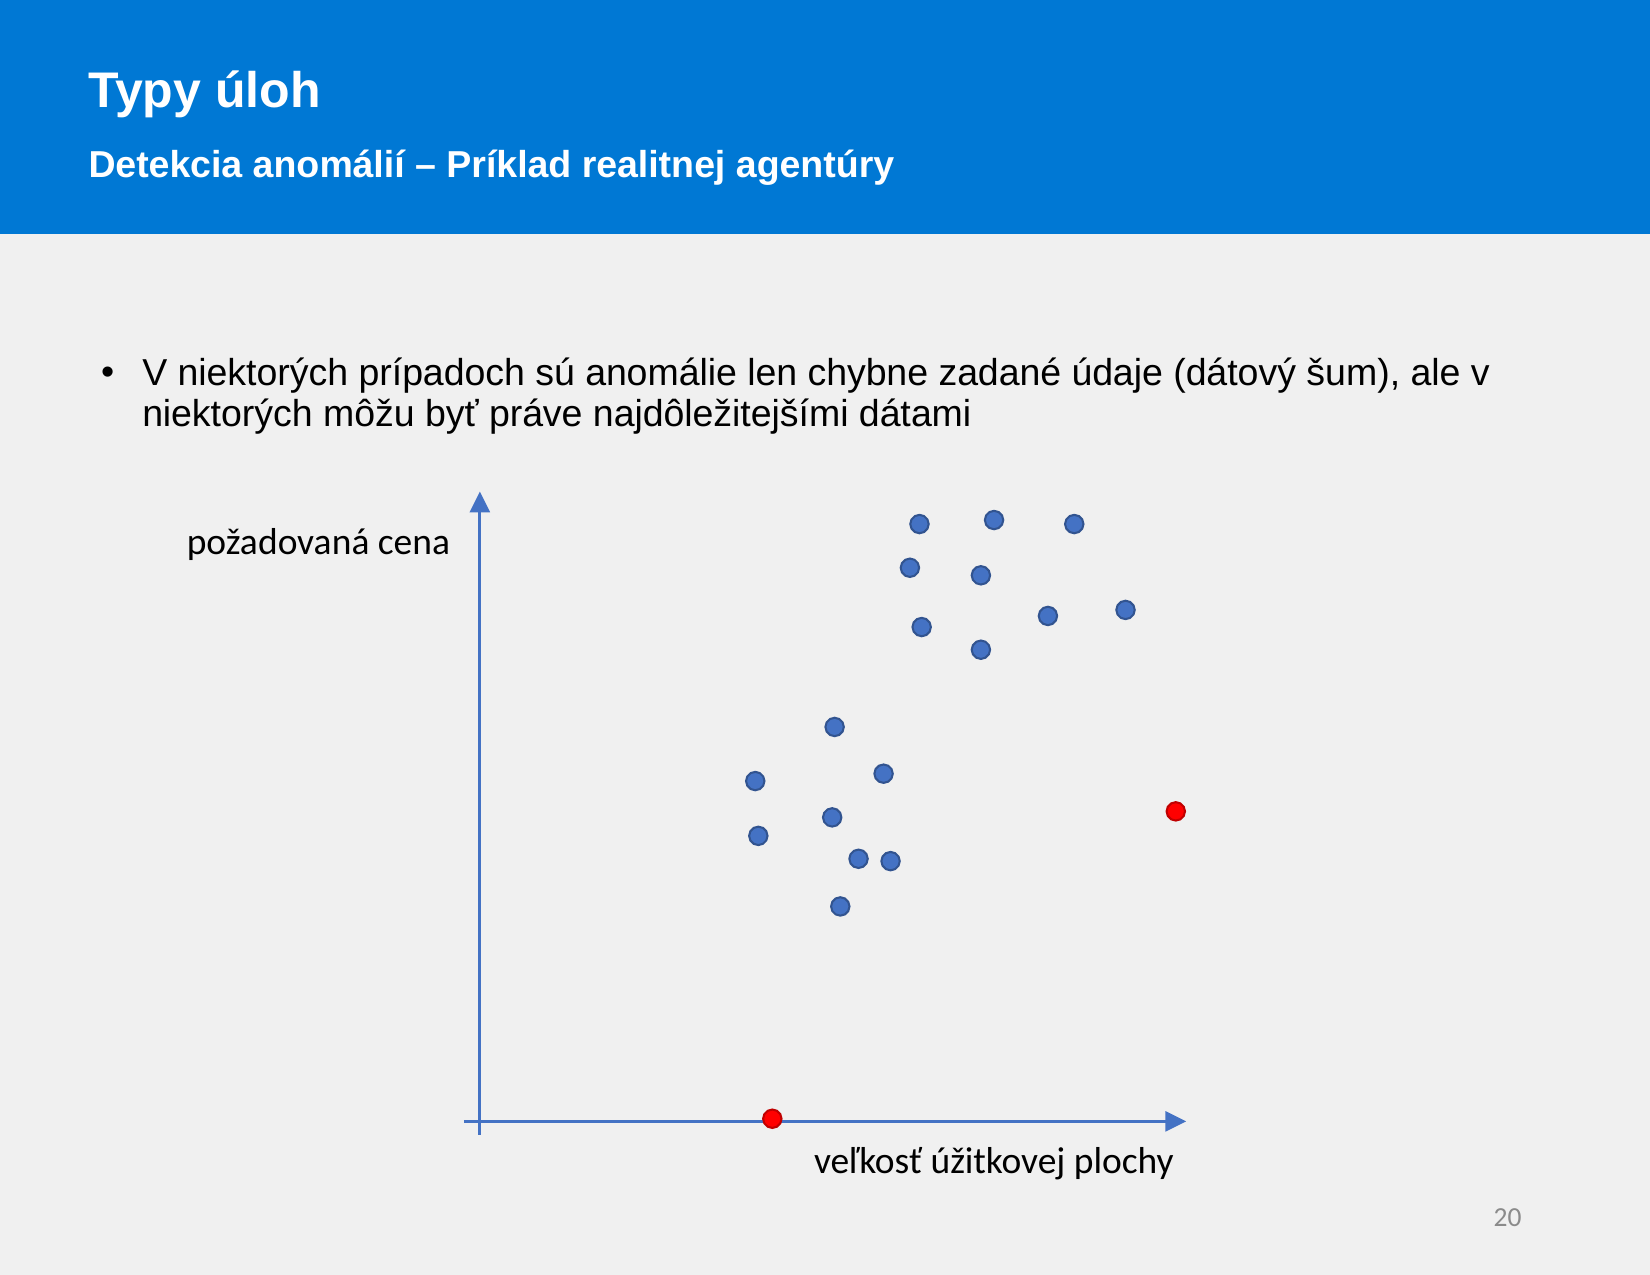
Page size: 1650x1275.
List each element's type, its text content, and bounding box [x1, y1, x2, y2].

text_box [0, 0, 1650, 234]
text_box V niektorých prípadoch sú anomálie len chybne zadané údaje (dátový šum), ale v niektorých môžu byť práve najdôležitejšími dátami [86, 346, 1614, 1207]
text_box [61, 321, 1589, 1182]
slide_number 20 [1165, 1207, 1537, 1250]
text_box Typy úloh Detekcia anomálií – Príklad realitnej agentúry [73, 20, 1602, 193]
